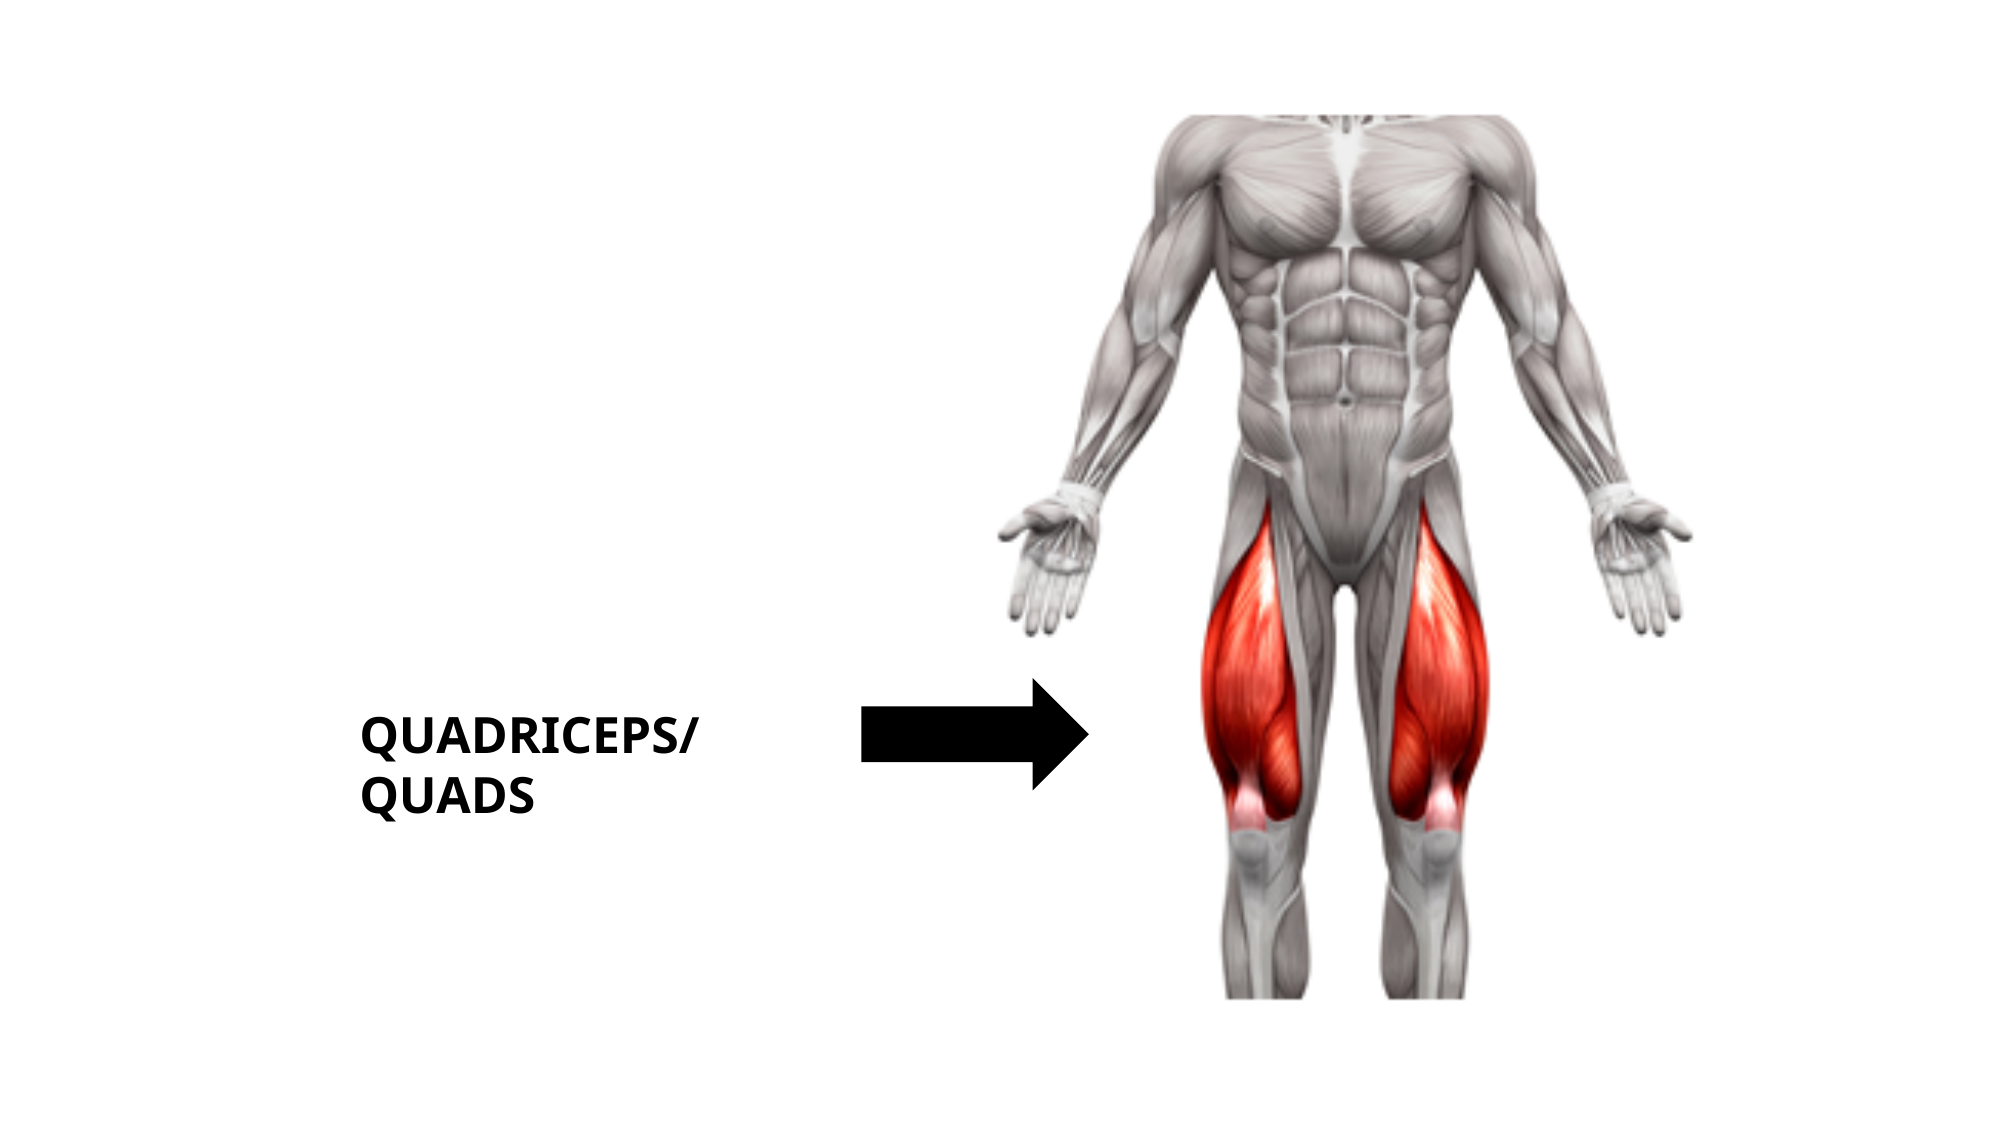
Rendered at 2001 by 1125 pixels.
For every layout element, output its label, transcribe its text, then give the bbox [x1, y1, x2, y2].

picture [919, 112, 1718, 1023]
text_box QUADRICEPS/ QUADS [344, 696, 880, 831]
text_box [861, 706, 919, 763]
